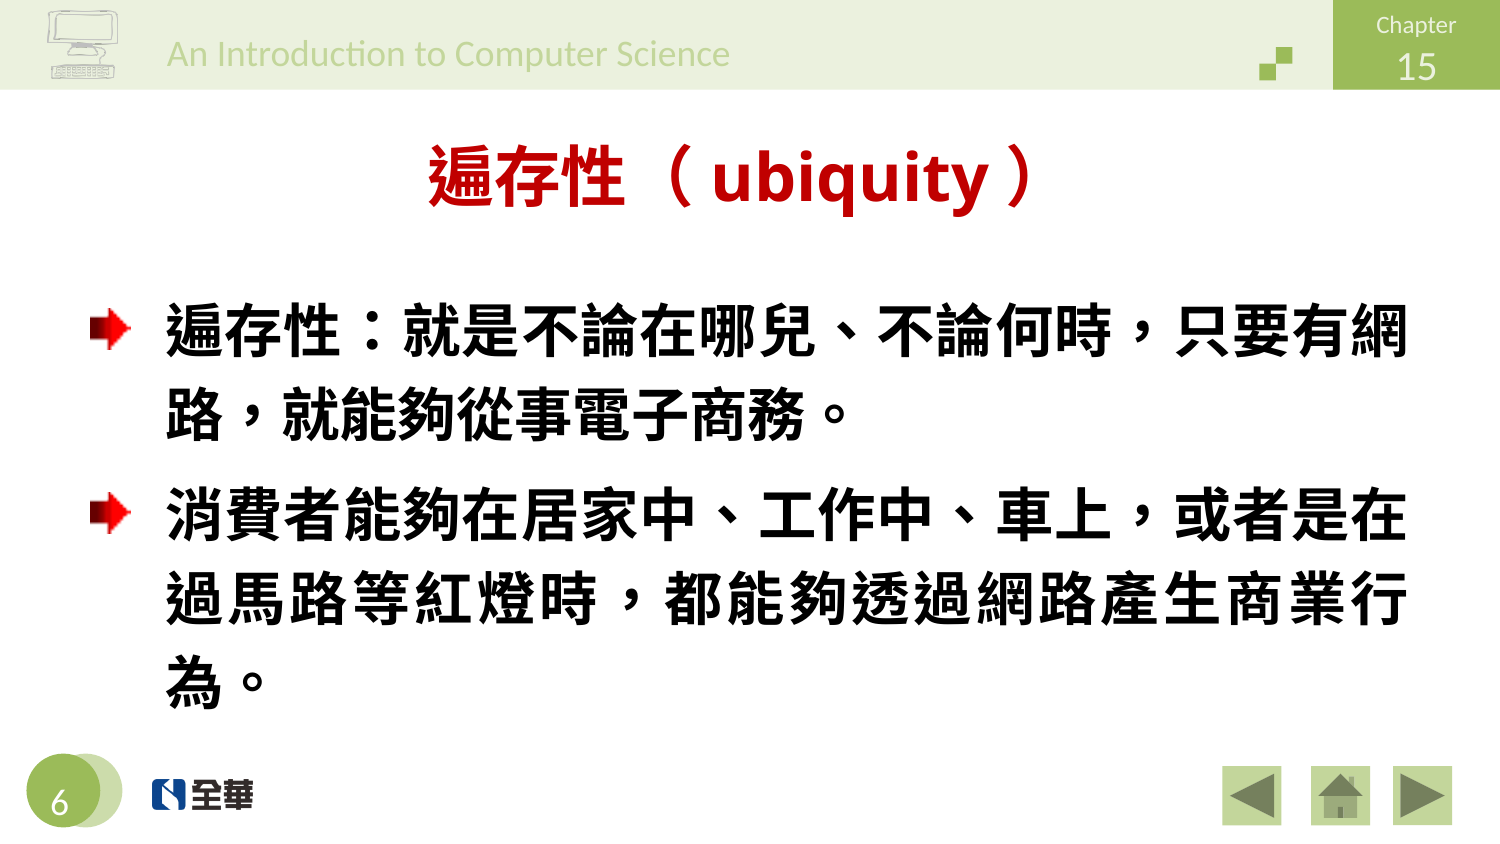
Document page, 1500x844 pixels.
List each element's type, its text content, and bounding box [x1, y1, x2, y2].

picture [90, 492, 131, 534]
picture [90, 308, 131, 350]
picture [152, 779, 253, 810]
title 遍存性（ubiquity） [75, 104, 1425, 245]
list 遍存性：就是不論在哪兒、不論何時，只要有網路，就能夠從事電子商務。 消費者能夠在居家中、工作中、車上，或者是在過馬路等紅燈時，都能夠透過網路產生商業行為。 [75, 272, 1425, 754]
picture [47, 10, 118, 79]
